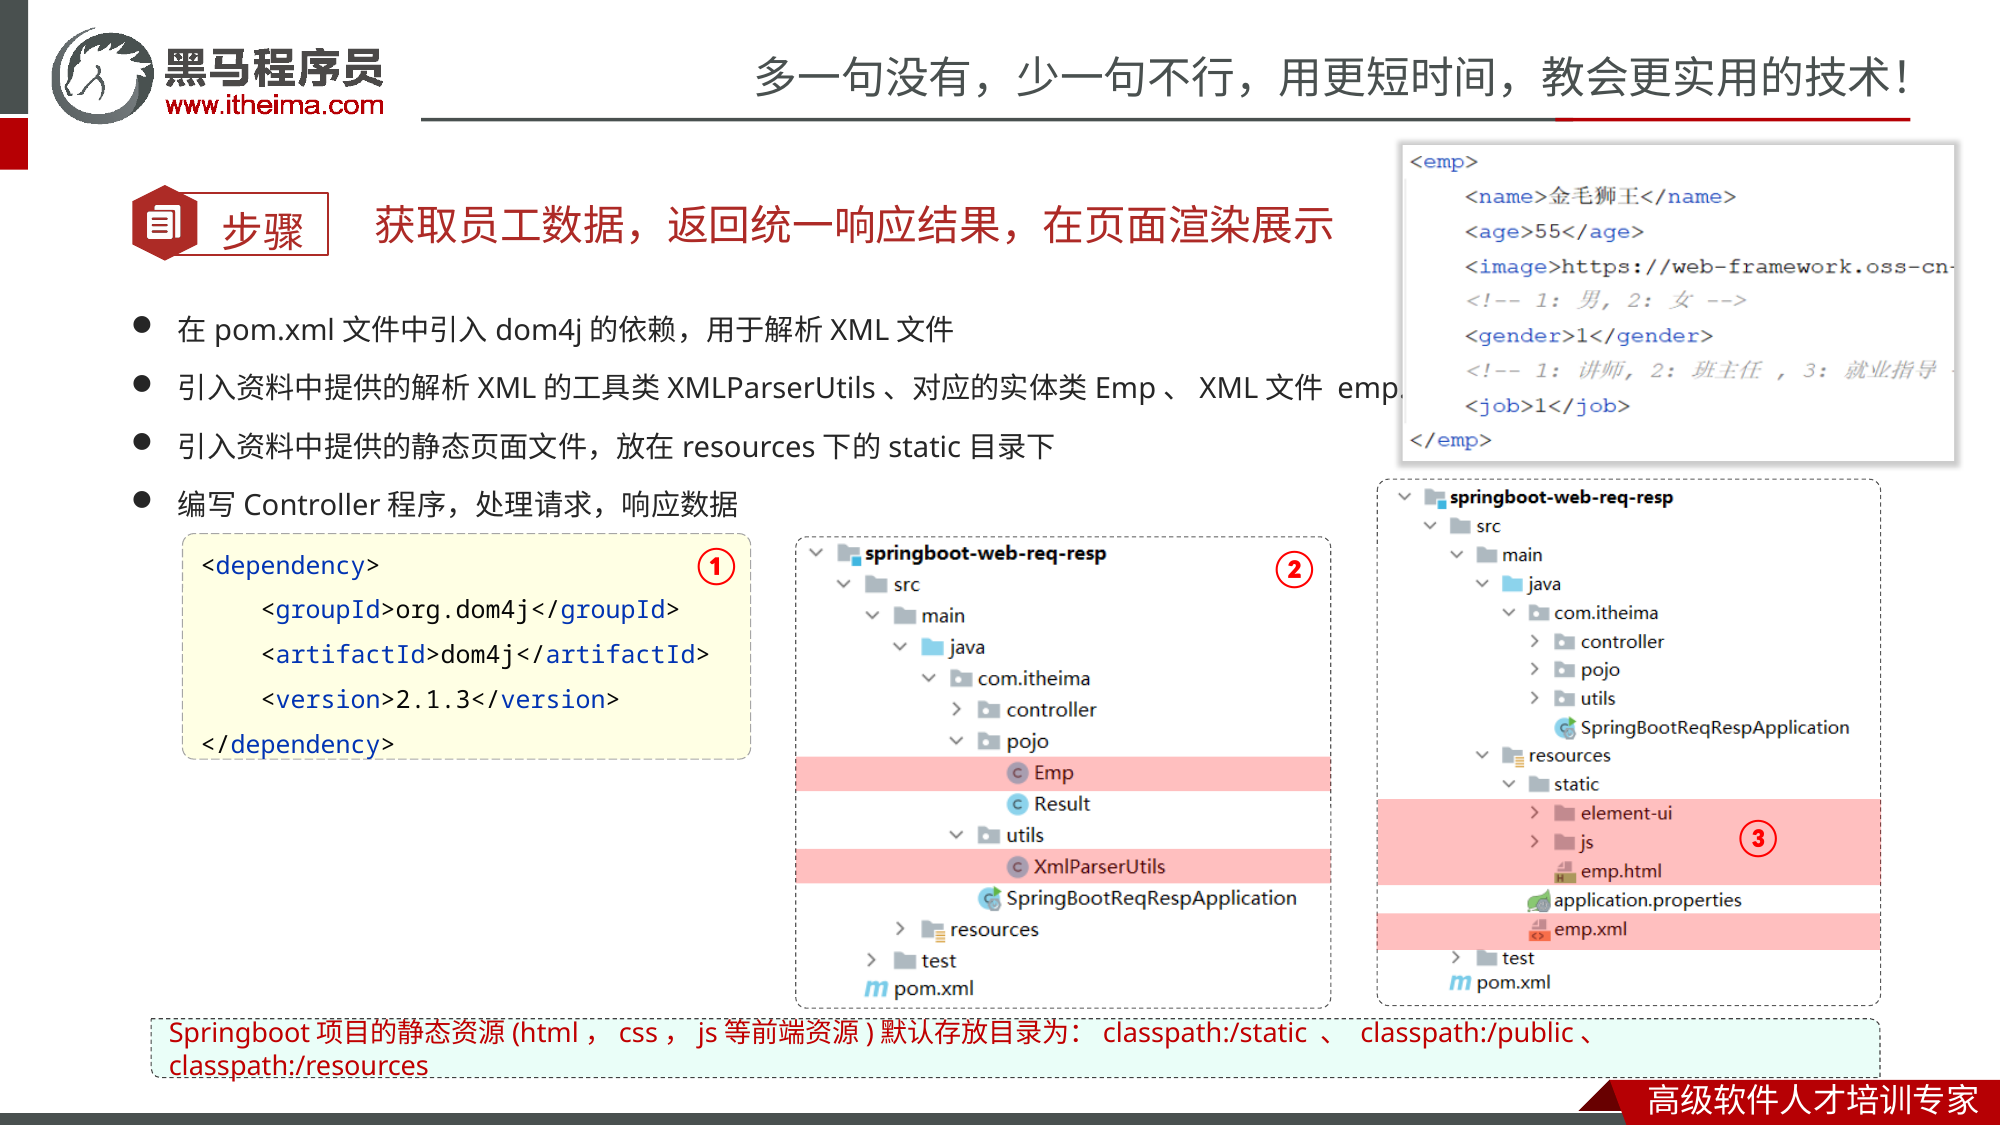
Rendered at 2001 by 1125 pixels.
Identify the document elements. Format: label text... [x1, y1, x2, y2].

list 获取员工数据，返回统一响应结果，在页面渲染展示 [360, 181, 1395, 267]
picture [1376, 478, 1881, 1006]
list 在pom.xml文件中引入dom4j的依赖，用于解析XML文件 引入资料中提供的解析XML的工具类XMLParserUtils、对应的实体类Emp、XML文件 emp.xml 引入资料中提供的静态页面文件，放在resources下的static目录下 编写Controller程序，处理请求，响应数据 [116, 286, 1628, 540]
text_box Springboot项目的静态资源(html，css，js等前端资源)默认存放目录为：classpath:/static 、 classpath:/public、 classpath:/resources [149, 1016, 1883, 1080]
picture [1402, 145, 1955, 461]
picture [795, 536, 1332, 1009]
picture [50, 26, 384, 125]
text_box <dependency> <groupId>org.dom4j</groupId> <artifactId>dom4j</artifactId> <version>2.1.3</version> </dependency> [180, 531, 753, 762]
picture [147, 205, 181, 239]
text_box ① [676, 533, 757, 594]
